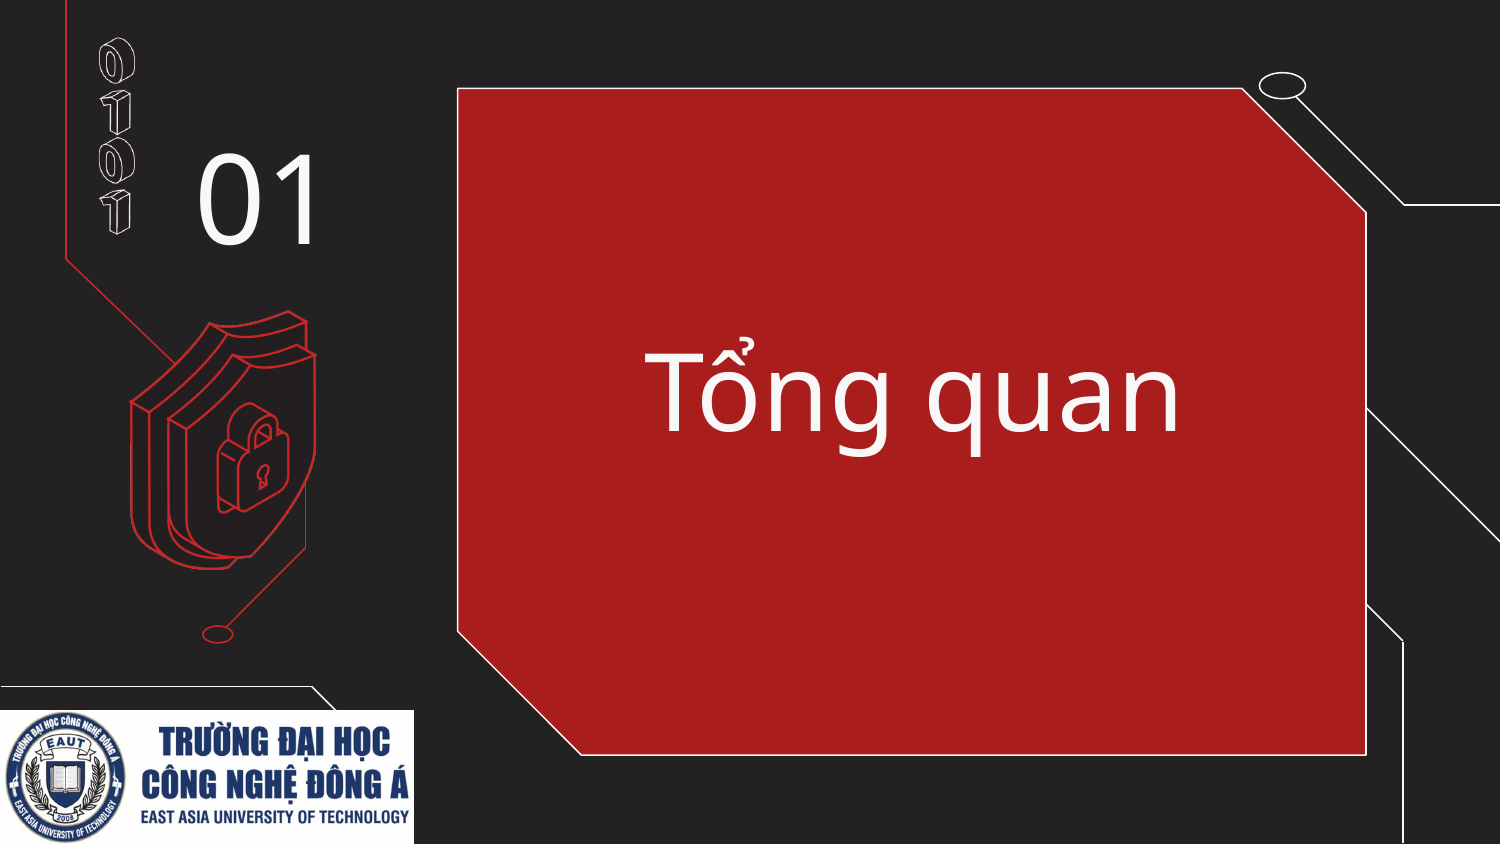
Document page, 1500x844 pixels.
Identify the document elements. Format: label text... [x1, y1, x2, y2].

title Tổng quan [554, 152, 1201, 469]
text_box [0, 0, 393, 708]
picture [0, 709, 414, 844]
text_box [457, 88, 1367, 756]
